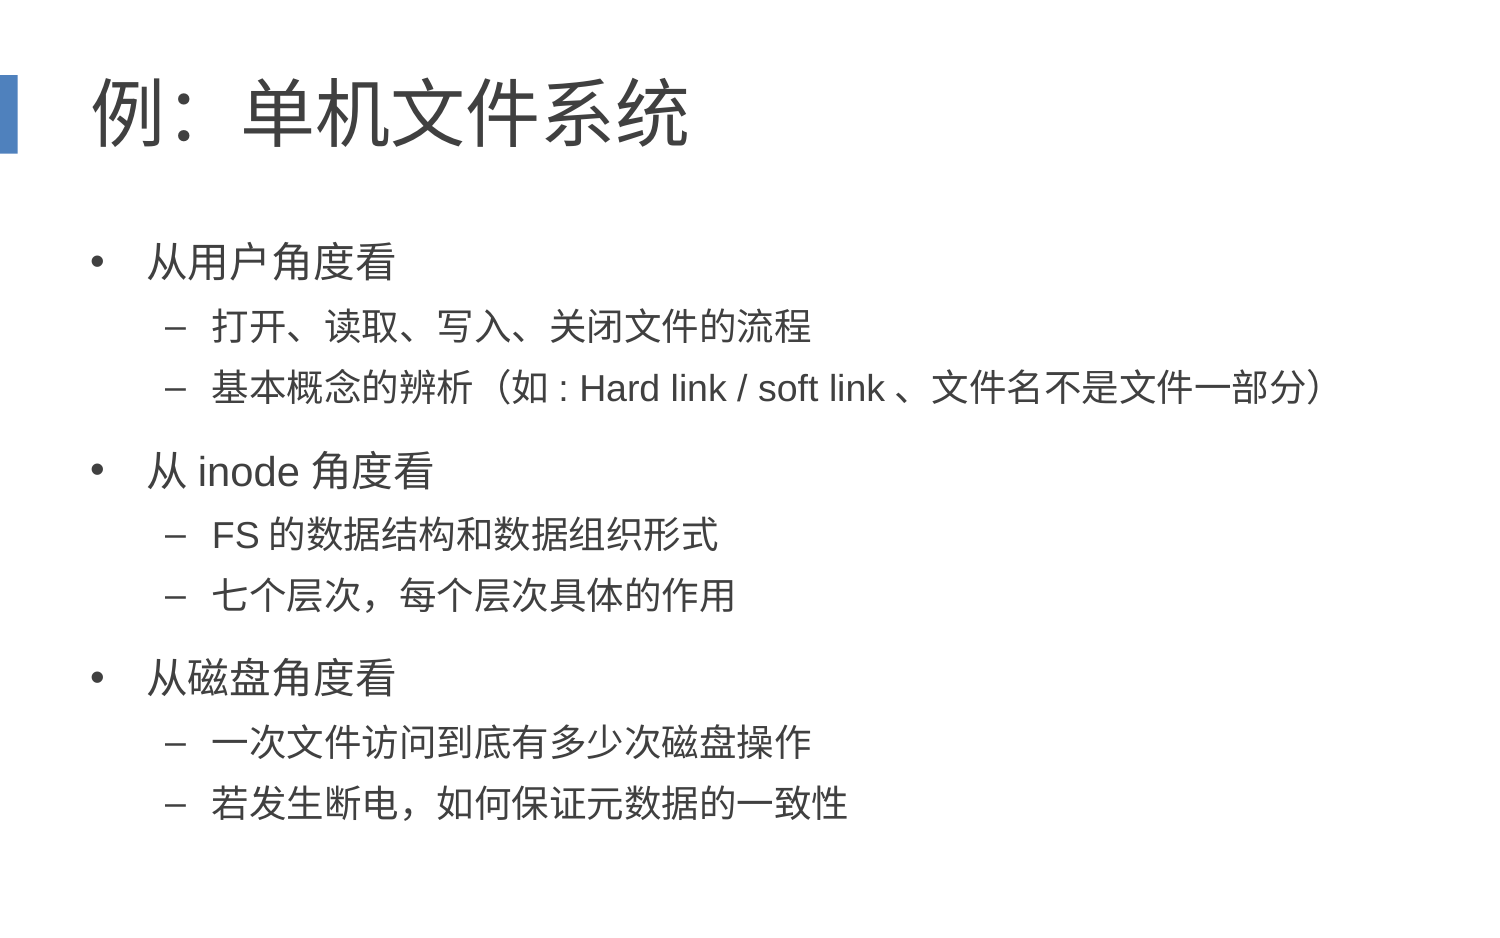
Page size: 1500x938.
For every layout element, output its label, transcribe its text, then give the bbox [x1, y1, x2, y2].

list 从用户角度看 打开、读取、写入、关闭文件的流程 基本概念的辨析（如: Hard link / soft link、文件名不是文件一部分） 从inode角度看 FS的数据结构和数据组织形式 七个层次，每个层次具体的作用 从磁盘角度看 一次文件访问到底有多少次磁盘操作 若发生断电，如何保证元数据的一致性 [75, 218, 1425, 835]
title 例：单机文件系统 [75, 37, 1425, 186]
